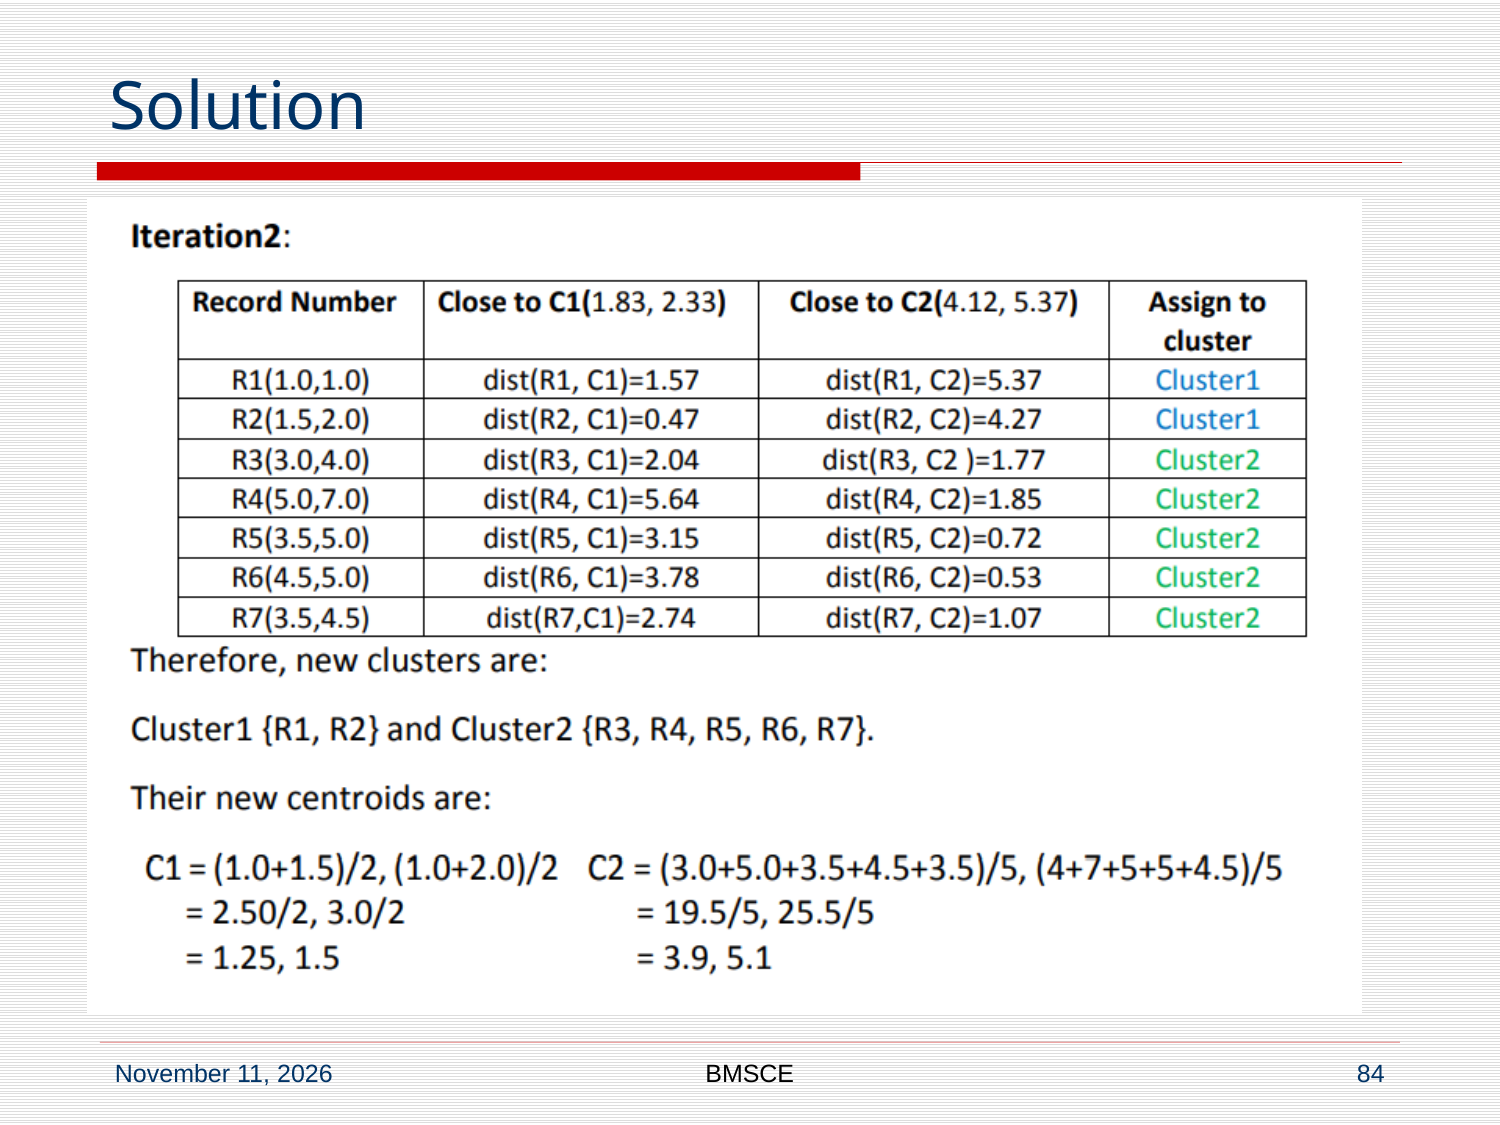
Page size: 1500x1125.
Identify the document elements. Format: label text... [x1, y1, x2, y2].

footer BMSCE [512, 1049, 988, 1103]
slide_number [99, 1049, 426, 1103]
title Solution [94, 24, 1407, 150]
slide_number 84 [1074, 1049, 1401, 1103]
picture [87, 199, 1362, 1013]
